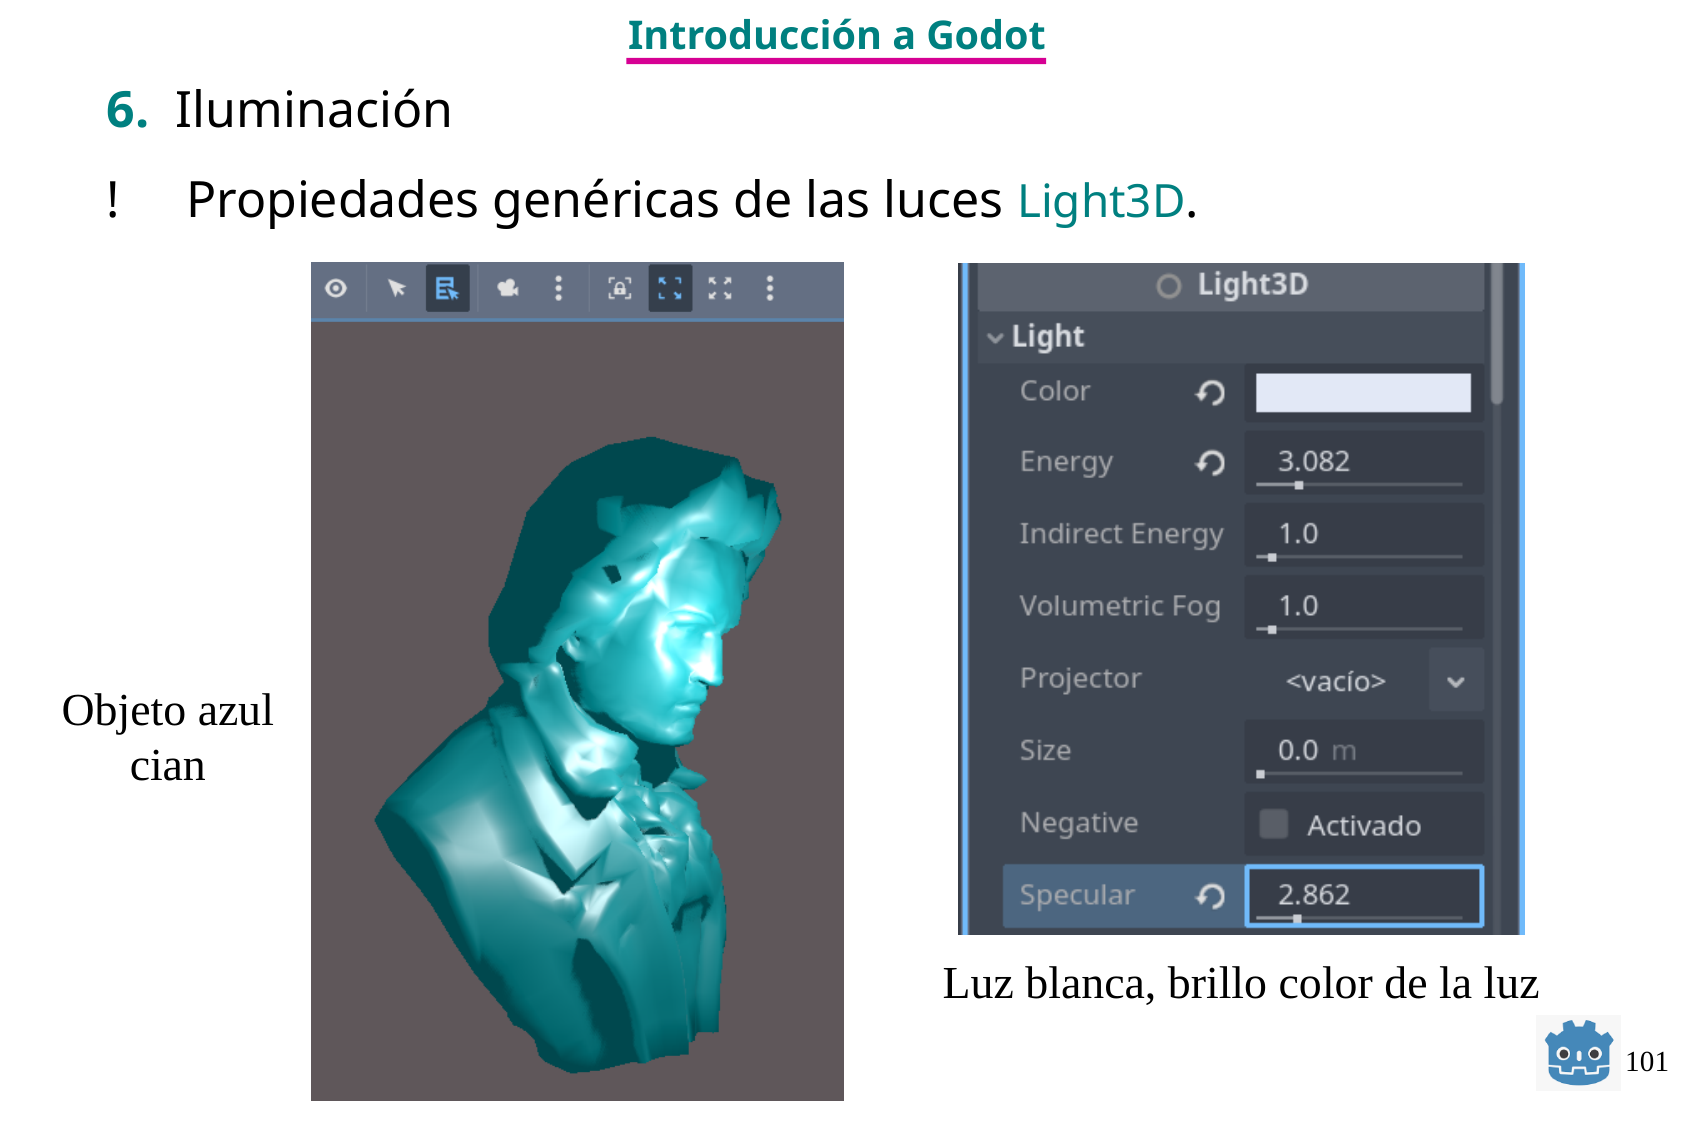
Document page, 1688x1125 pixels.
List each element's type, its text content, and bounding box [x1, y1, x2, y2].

slide_number 101 [1482, 1034, 1685, 1110]
picture [957, 263, 1526, 935]
text_box 6. Iluminación Propiedades genéricas de las luces Light3D. [89, 69, 1577, 528]
picture [310, 261, 844, 1102]
picture [1535, 1015, 1621, 1091]
text_box Luz blanca, brillo color de la luz [906, 945, 1577, 1015]
text_box Introducción a Godot [149, 0, 1525, 69]
text_box Objeto azul cian [18, 672, 305, 797]
